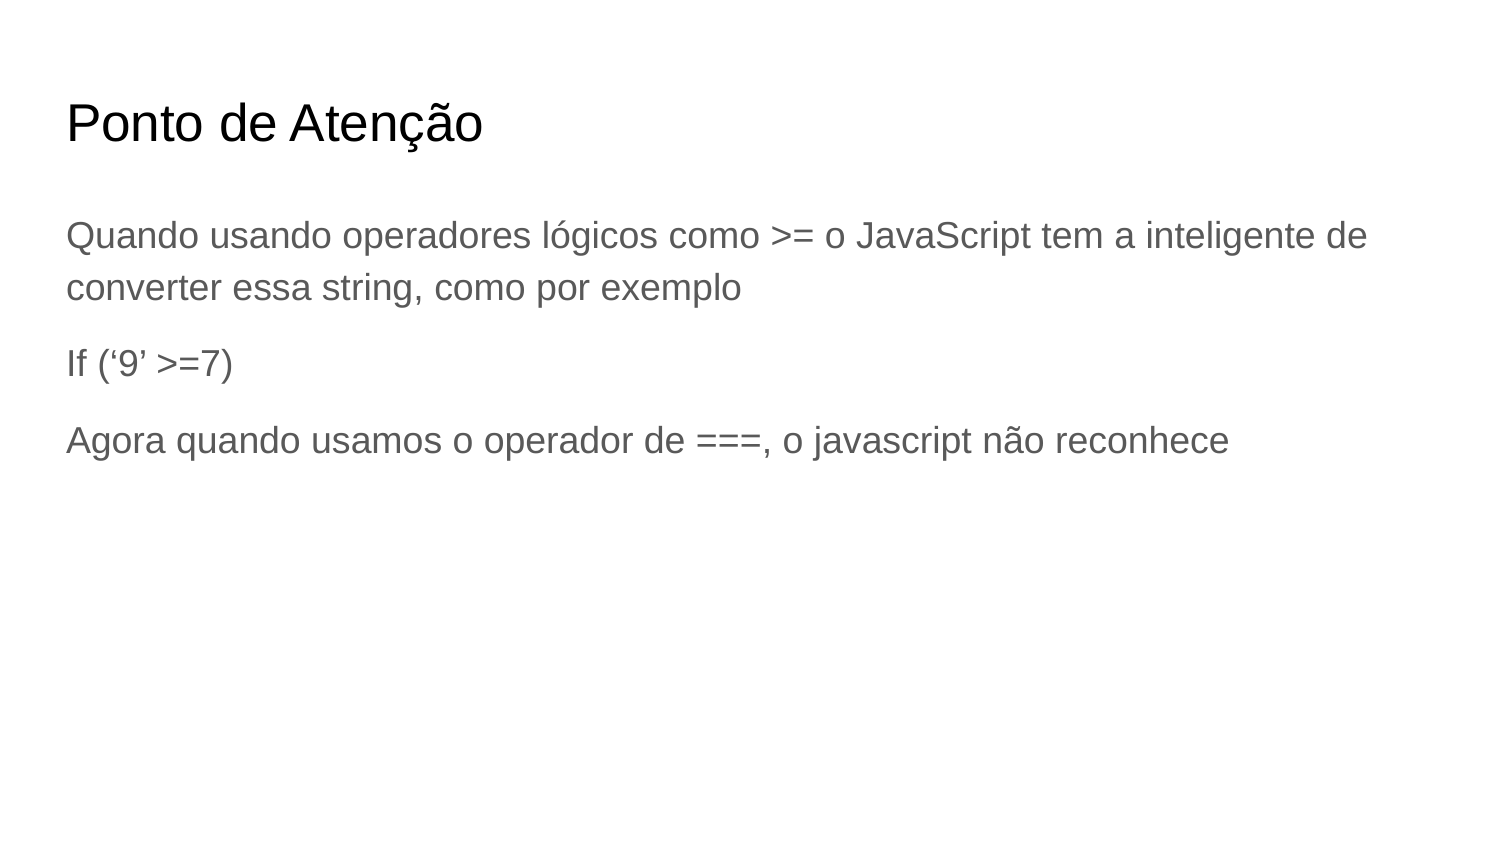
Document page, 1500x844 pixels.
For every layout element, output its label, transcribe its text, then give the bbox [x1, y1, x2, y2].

list Quando usando operadores lógicos como >= o JavaScript tem a inteligente de converter essa string, como por exemplo If (‘9’ >=7) Agora quando usamos o operador de ===, o javascript não reconhece [51, 189, 1449, 750]
title Ponto de Atenção [51, 72, 1449, 167]
